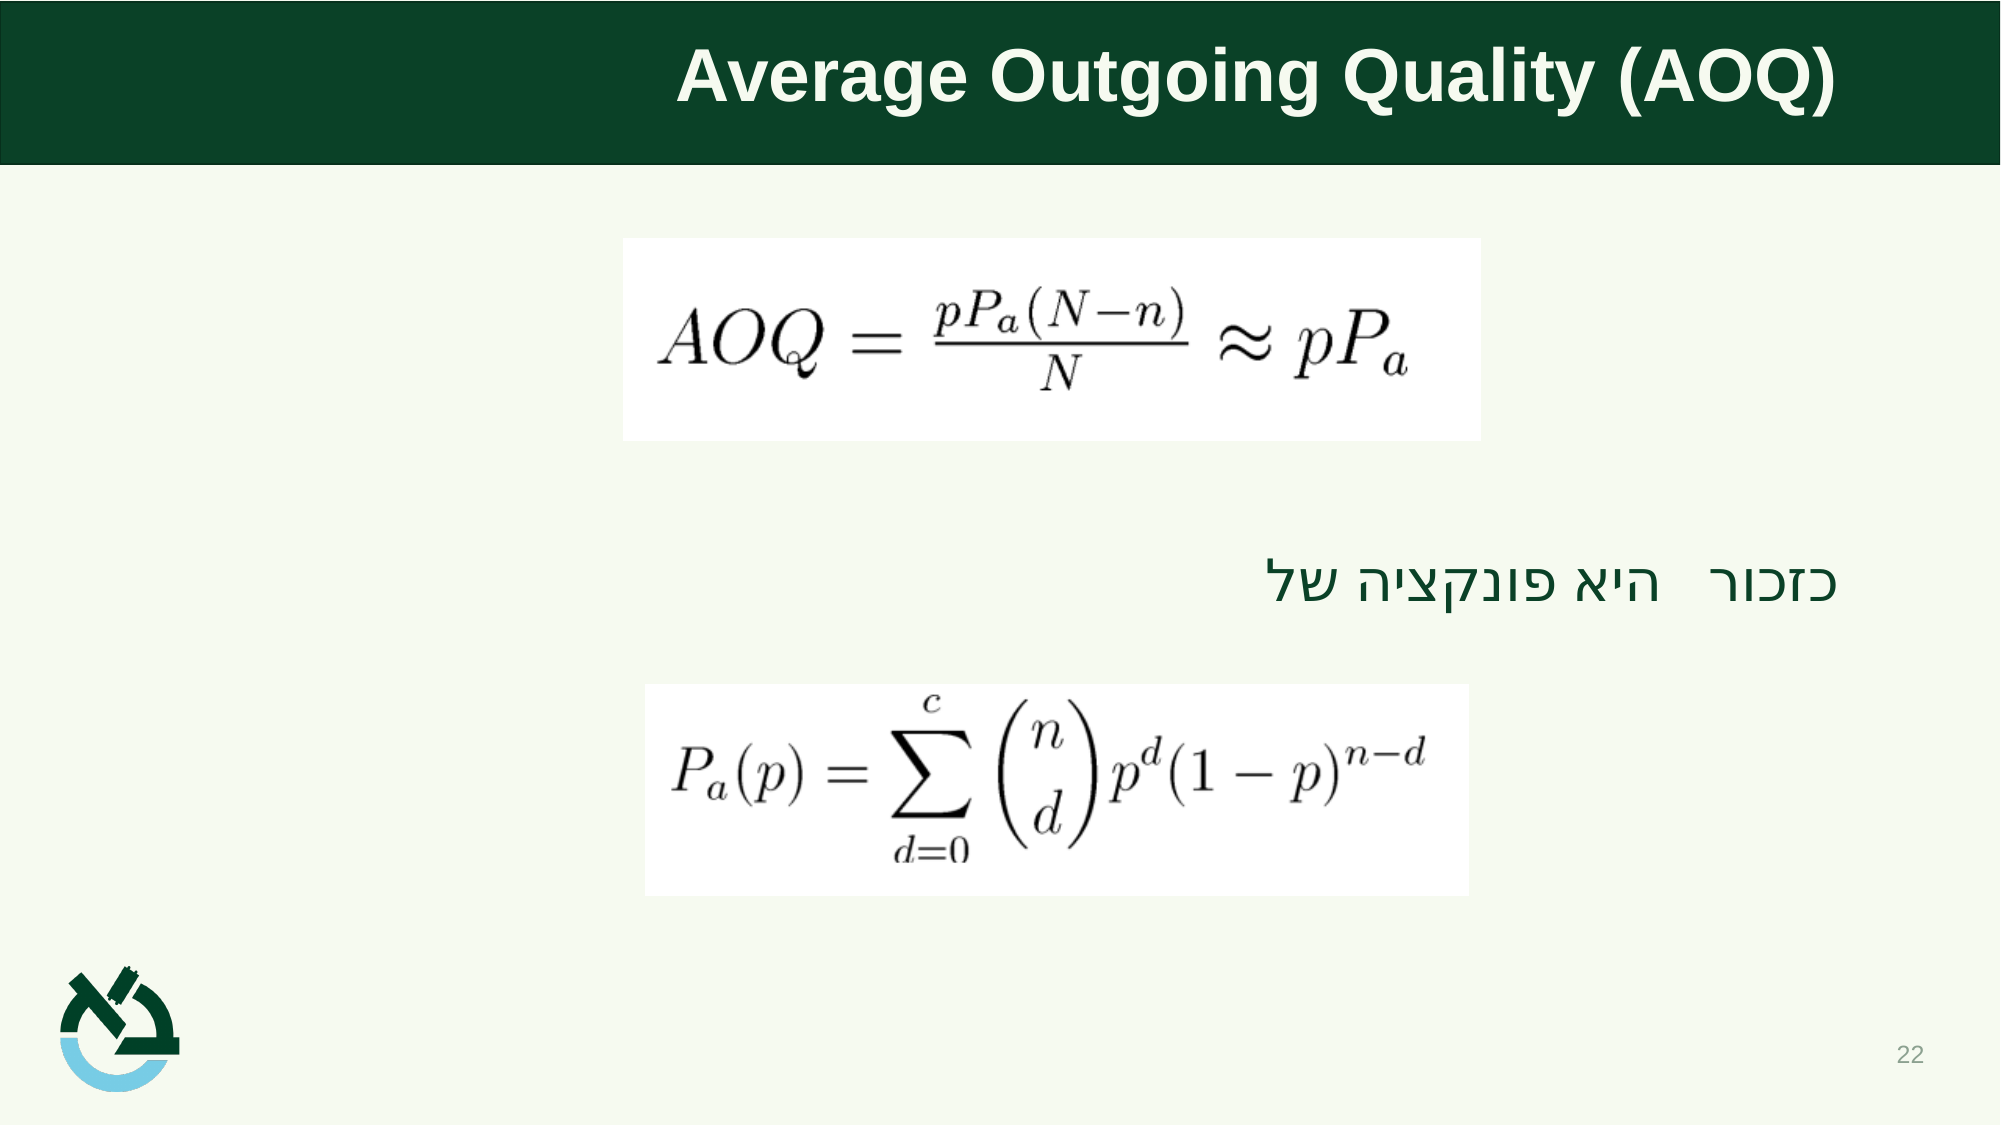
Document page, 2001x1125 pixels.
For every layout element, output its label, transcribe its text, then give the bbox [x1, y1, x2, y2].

slide_number 22 [1861, 1023, 1940, 1084]
title Average Outgoing Quality (AOQ) [645, 1, 1855, 165]
picture [645, 684, 1470, 896]
picture [622, 238, 1481, 441]
